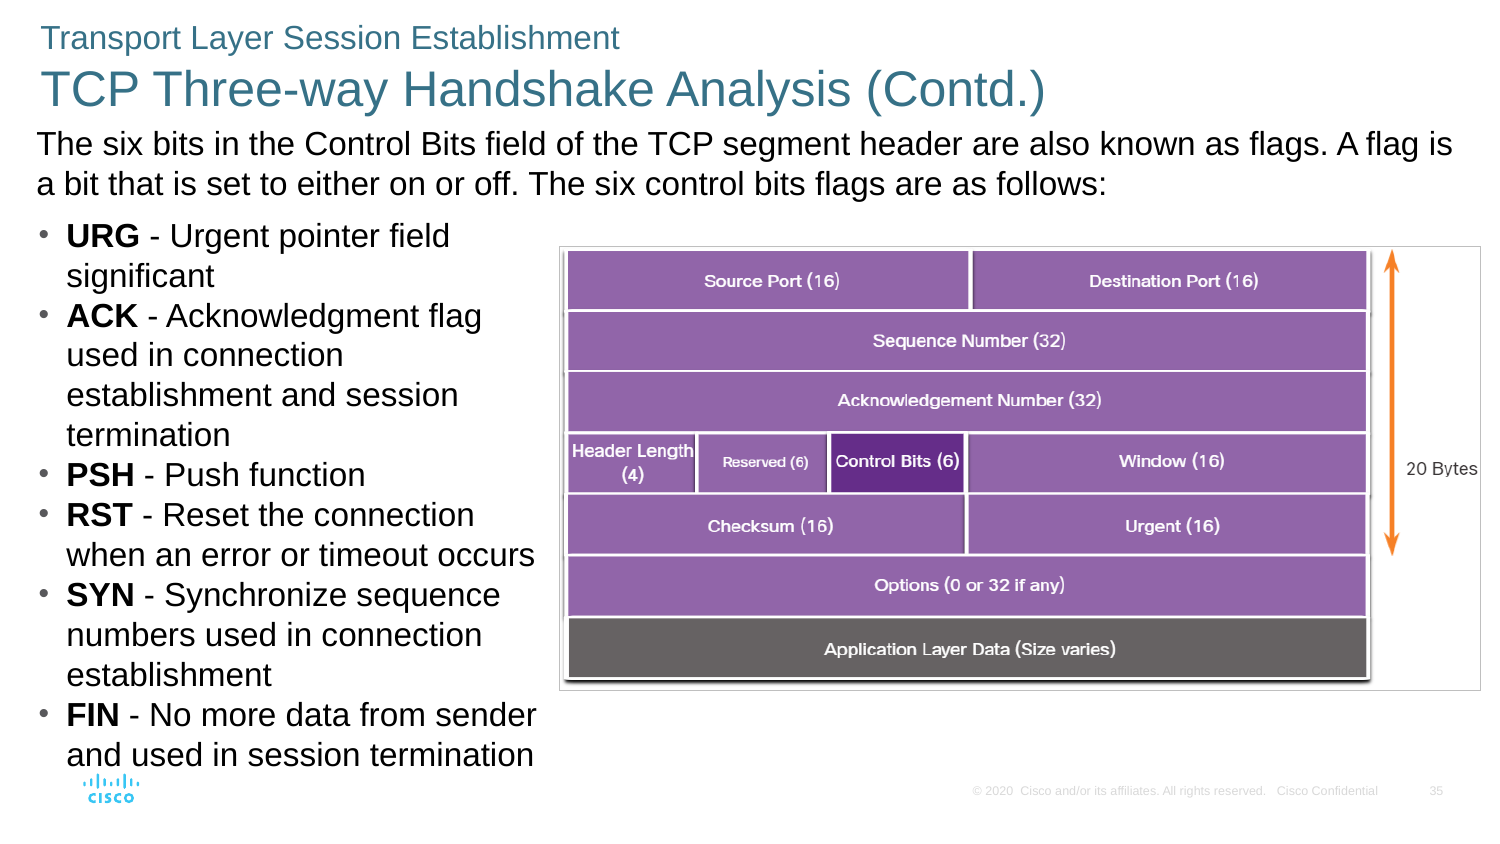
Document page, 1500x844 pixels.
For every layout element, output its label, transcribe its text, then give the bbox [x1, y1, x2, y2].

picture [558, 246, 1481, 691]
list URG - Urgent pointer field significant ACK - Acknowledgment flag used in connection establishment and session termination PSH - Push function RST - Reset the connection when an error or timeout occurs SYN - Synchronize sequence numbers used in connection establishment FIN - No more data from sender and used in session termination [23, 206, 588, 780]
text_box Transport Layer Session Establishment TCP Three-way Handshake Analysis (Contd.) [25, 4, 1479, 114]
text_box The six bits in the Control Bits field of the TCP segment header are also known as flags. A flag is a bit that is set to either on or off. The six control bits flags are as follows: [21, 114, 1479, 210]
